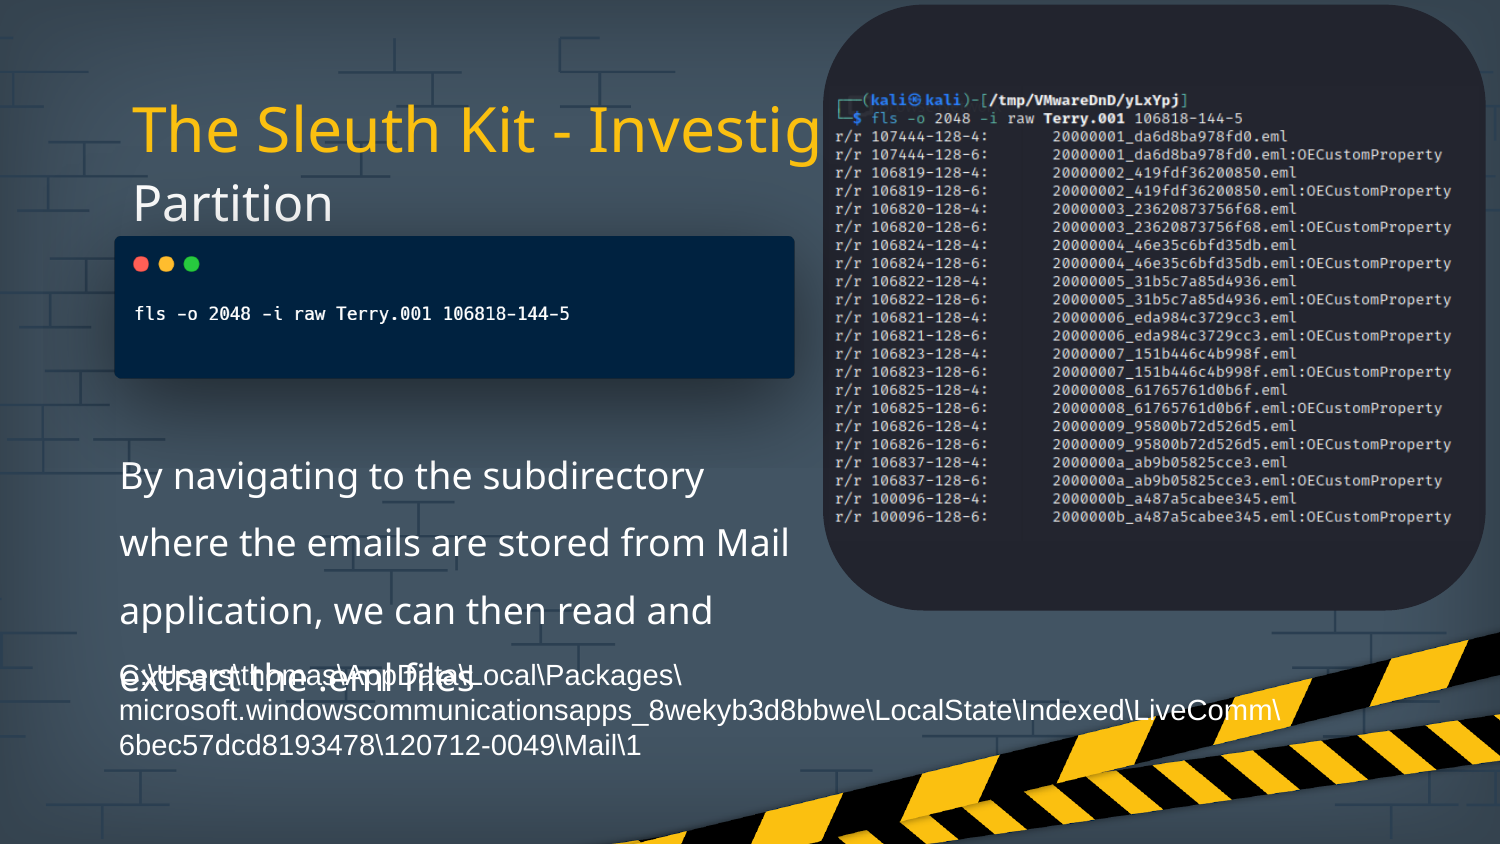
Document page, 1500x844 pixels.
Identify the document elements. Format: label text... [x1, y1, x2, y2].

title The Sleuth Kit - Investigation [117, 88, 822, 145]
text_box [821, 2, 1488, 613]
picture [0, 0, 1500, 844]
text_box By navigating to the subdirectory where the emails are stored from Mail application, we can then read and extract the .eml files [104, 477, 810, 649]
text_box C:\Users\thomas\AppData\Local\Packages\microsoft.windowscommunicationsapps_8wekyb3d8bbwe\LocalState\Indexed\LiveComm\6bec57dcd8193478\120712-0049\Mail\1 [103, 649, 1405, 769]
